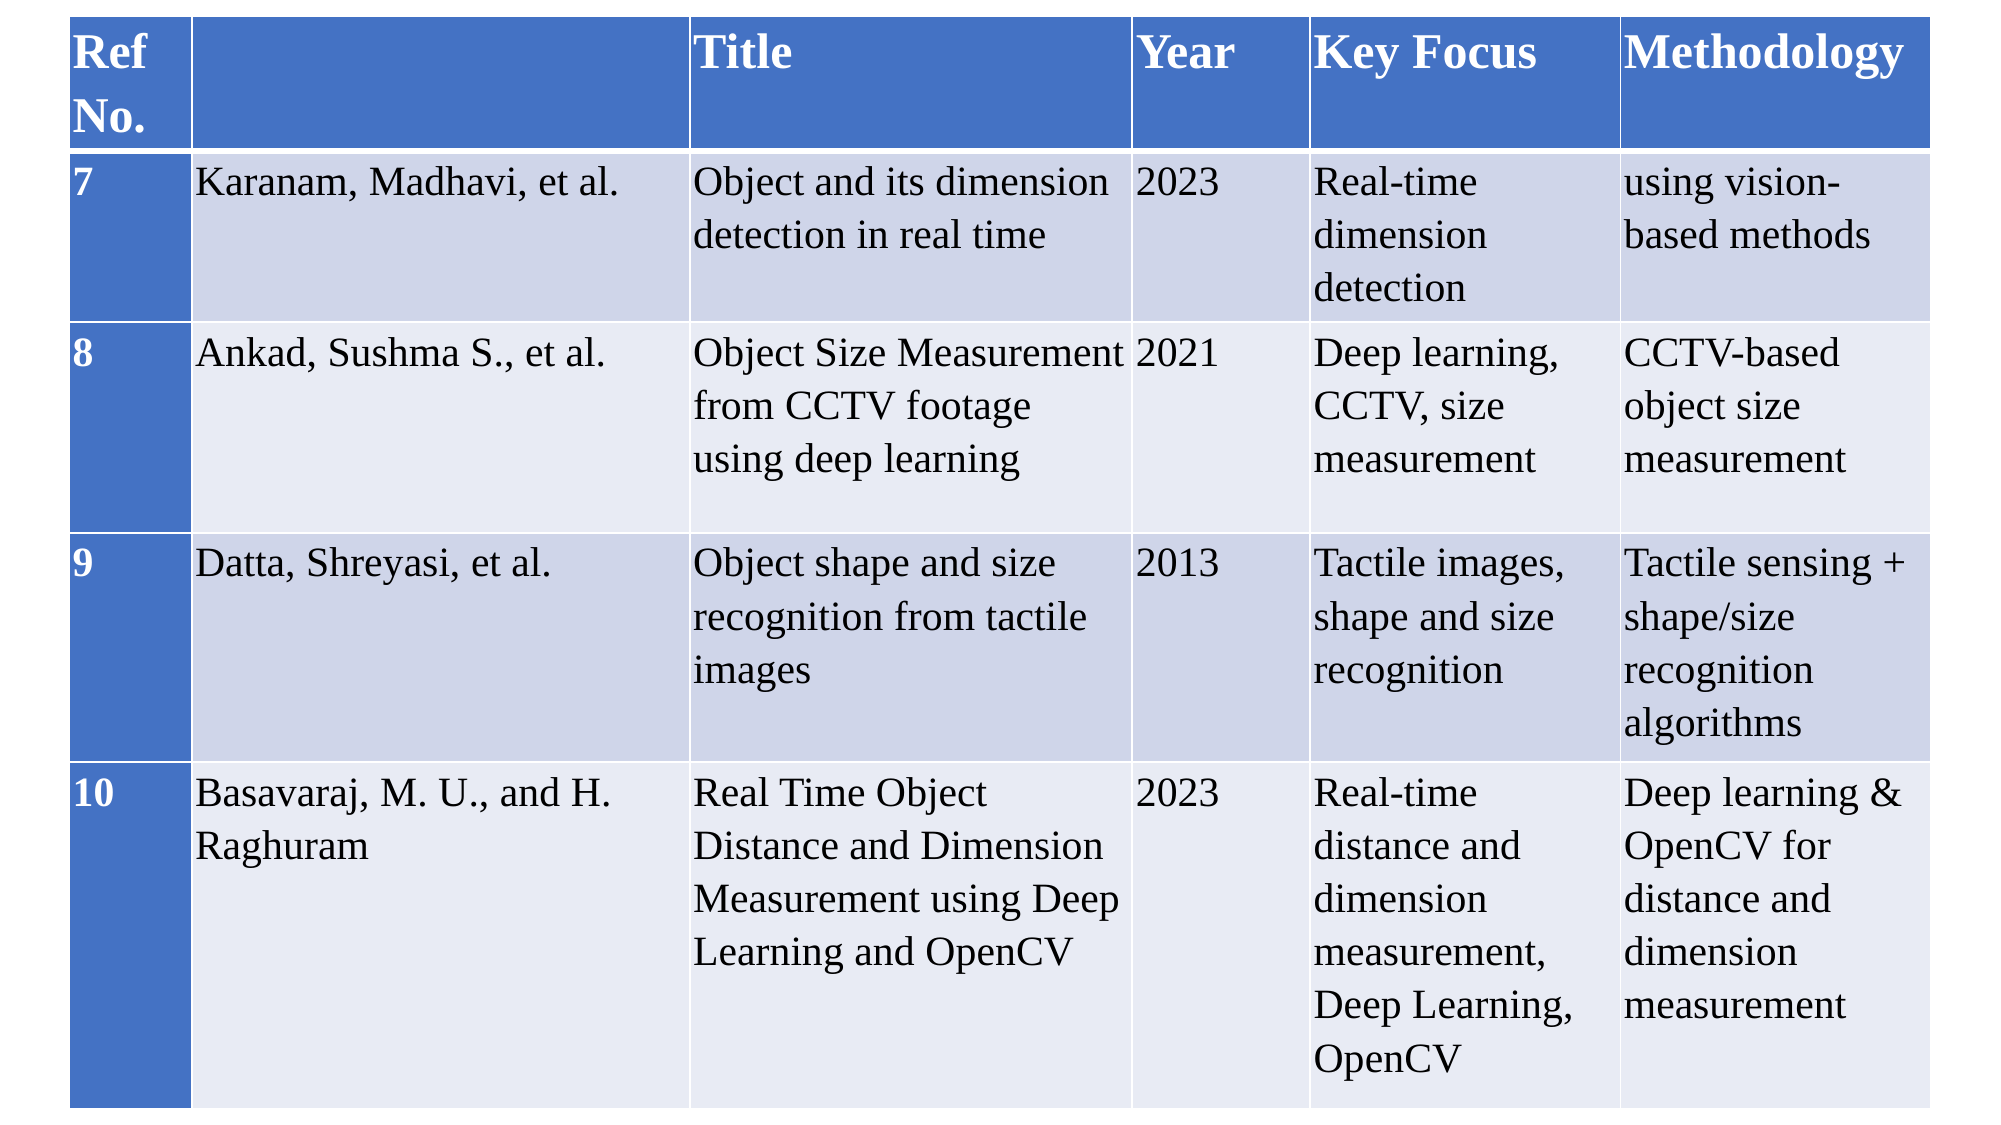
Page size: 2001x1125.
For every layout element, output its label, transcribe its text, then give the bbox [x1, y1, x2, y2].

table_header Year [1133, 17, 1309, 148]
table_cell 8 [70, 323, 191, 532]
table_cell Tactile images, shape and size recognition [1311, 534, 1620, 761]
table_cell Deep learning, CCTV, size measurement [1311, 323, 1620, 532]
table_cell Ankad, Sushma S., et al. [193, 323, 689, 532]
table_cell Real-time dimension detection [1311, 154, 1620, 321]
table_header [193, 17, 689, 148]
table_cell Tactile sensing + shape/size recognition algorithms [1621, 534, 1930, 761]
table_cell Datta, Shreyasi, et al. [193, 534, 689, 761]
table_cell 2023 [1133, 154, 1309, 321]
table_header Ref No. [70, 17, 191, 148]
table_cell Object shape and size recognition from tactile images [691, 534, 1131, 761]
table_header Title [691, 17, 1131, 148]
table_cell 2013 [1133, 534, 1309, 761]
table_cell CCTV-based object size measurement [1621, 323, 1930, 532]
table_cell using vision-based methods [1621, 154, 1930, 321]
table_cell 7 [70, 154, 191, 321]
table_cell Real Time Object Distance and Dimension Measurement using Deep Learning and OpenCV [691, 763, 1131, 1108]
table_cell Karanam, Madhavi, et al. [193, 154, 689, 321]
table_header Methodology [1621, 17, 1930, 148]
table_cell 9 [70, 534, 191, 761]
table_cell Object Size Measurement from CCTV footage using deep learning [691, 323, 1131, 532]
table_cell 2023 [1133, 763, 1309, 1108]
table_header Key Focus [1311, 17, 1620, 148]
table_cell Basavaraj, M. U., and H. Raghuram [193, 763, 689, 1108]
table_cell 2021 [1133, 323, 1309, 532]
table_cell Real-time distance and dimension measurement, Deep Learning, OpenCV [1311, 763, 1620, 1108]
table_cell Object and its dimension detection in real time [691, 154, 1131, 321]
table_cell 10 [70, 763, 191, 1108]
table_cell Deep learning & OpenCV for distance and dimension measurement [1621, 763, 1930, 1108]
